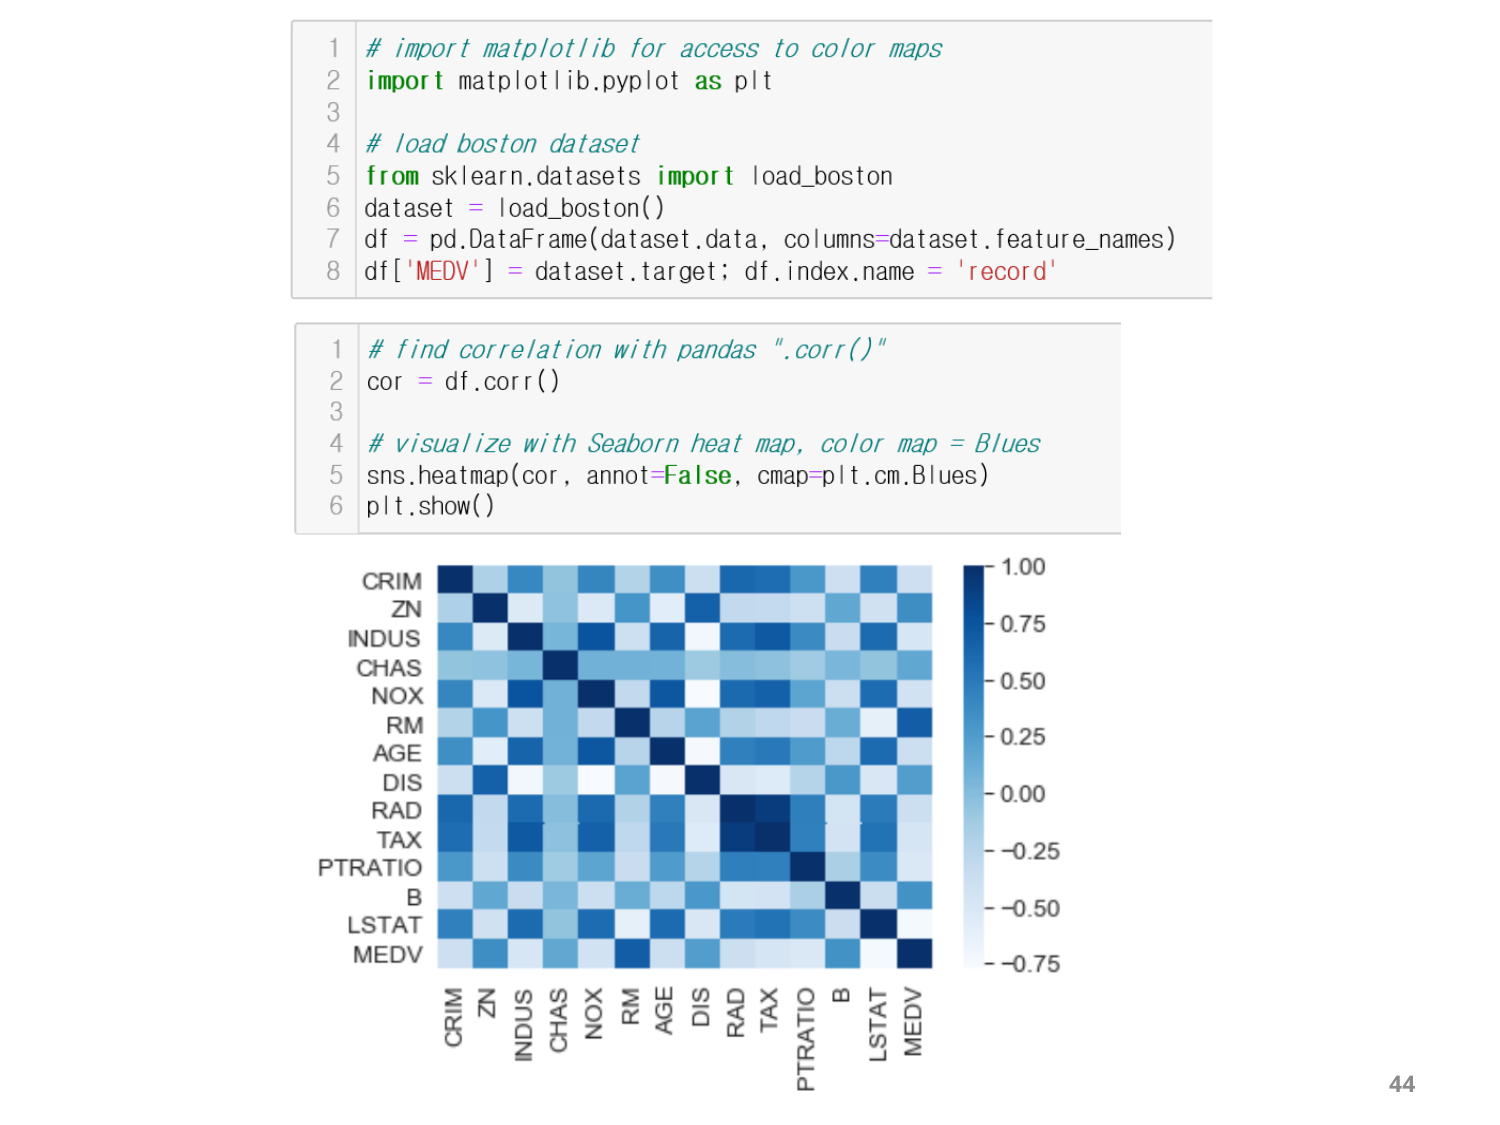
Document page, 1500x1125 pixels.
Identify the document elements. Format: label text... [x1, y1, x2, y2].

picture [280, 9, 1213, 310]
picture [289, 315, 1121, 1113]
slide_number 44 [1121, 1067, 1431, 1103]
